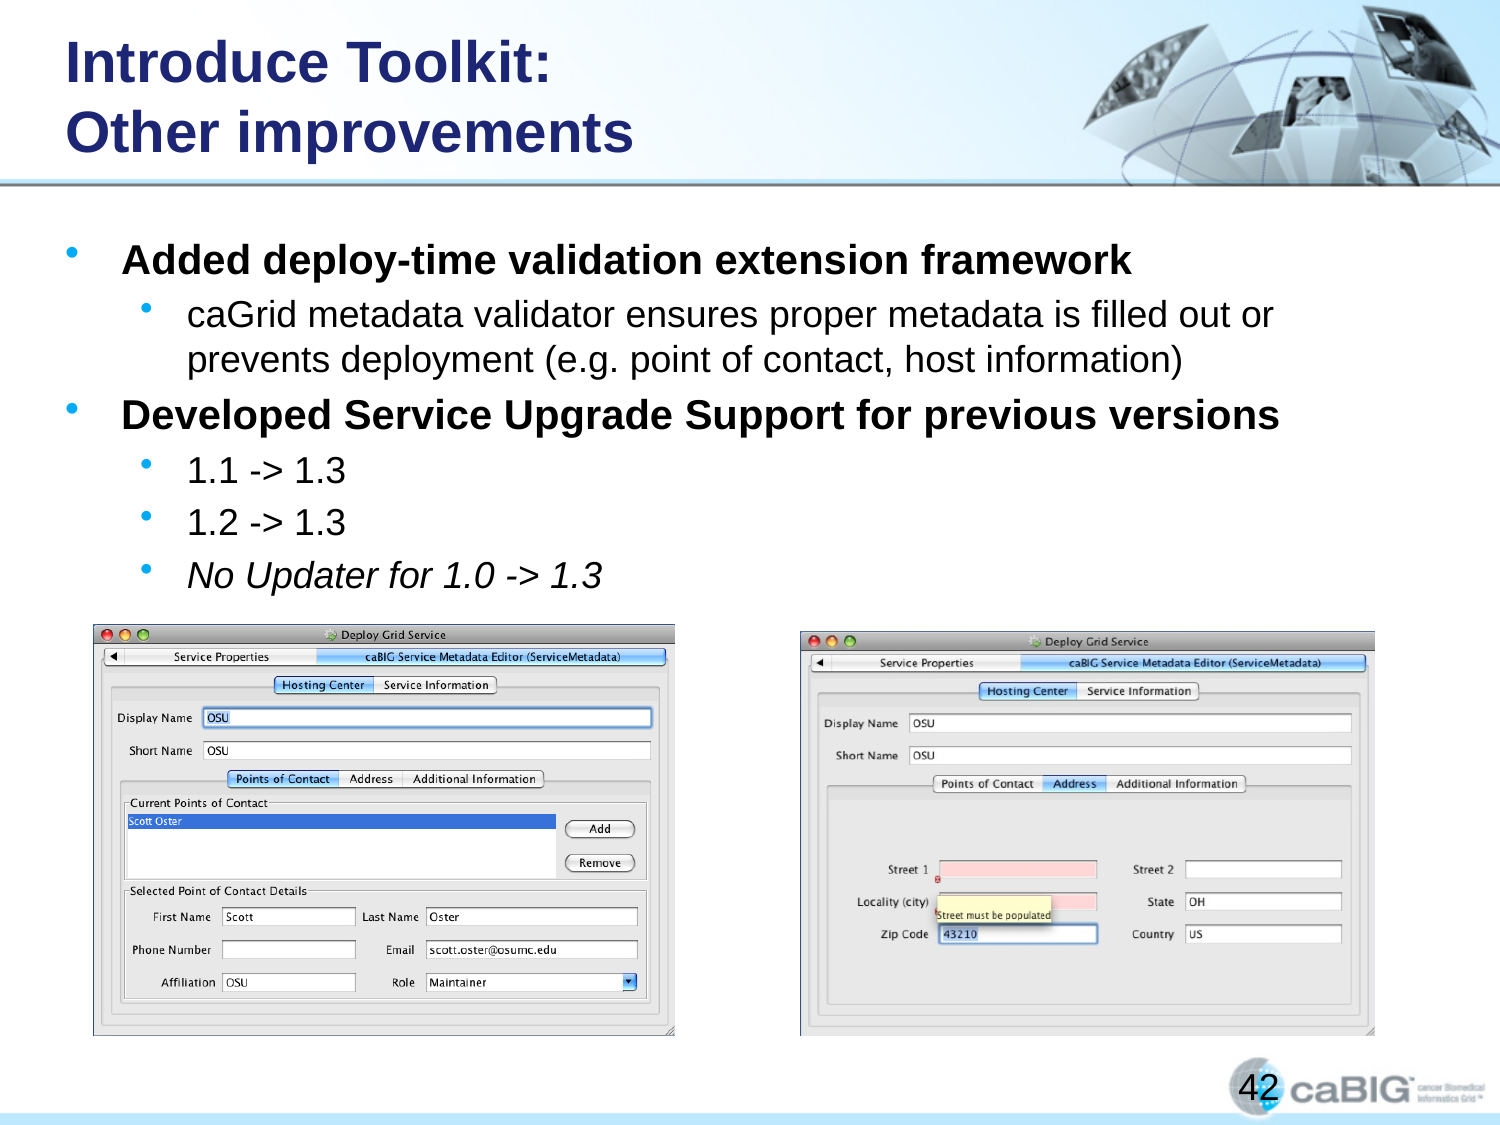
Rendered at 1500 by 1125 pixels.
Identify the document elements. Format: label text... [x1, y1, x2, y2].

picture [0, 0, 1500, 1125]
list Added deploy-time validation extension framework caGrid metadata validator ensures proper metadata is filled out or prevents deployment (e.g. point of contact, host information) Developed Service Upgrade Support for previous versions 1.1 -> 1.3 1.2 -> 1.3 No Updater for 1.0 -> 1.3 [49, 224, 1438, 1038]
title Introduce Toolkit: Other improvements [49, 0, 1176, 188]
